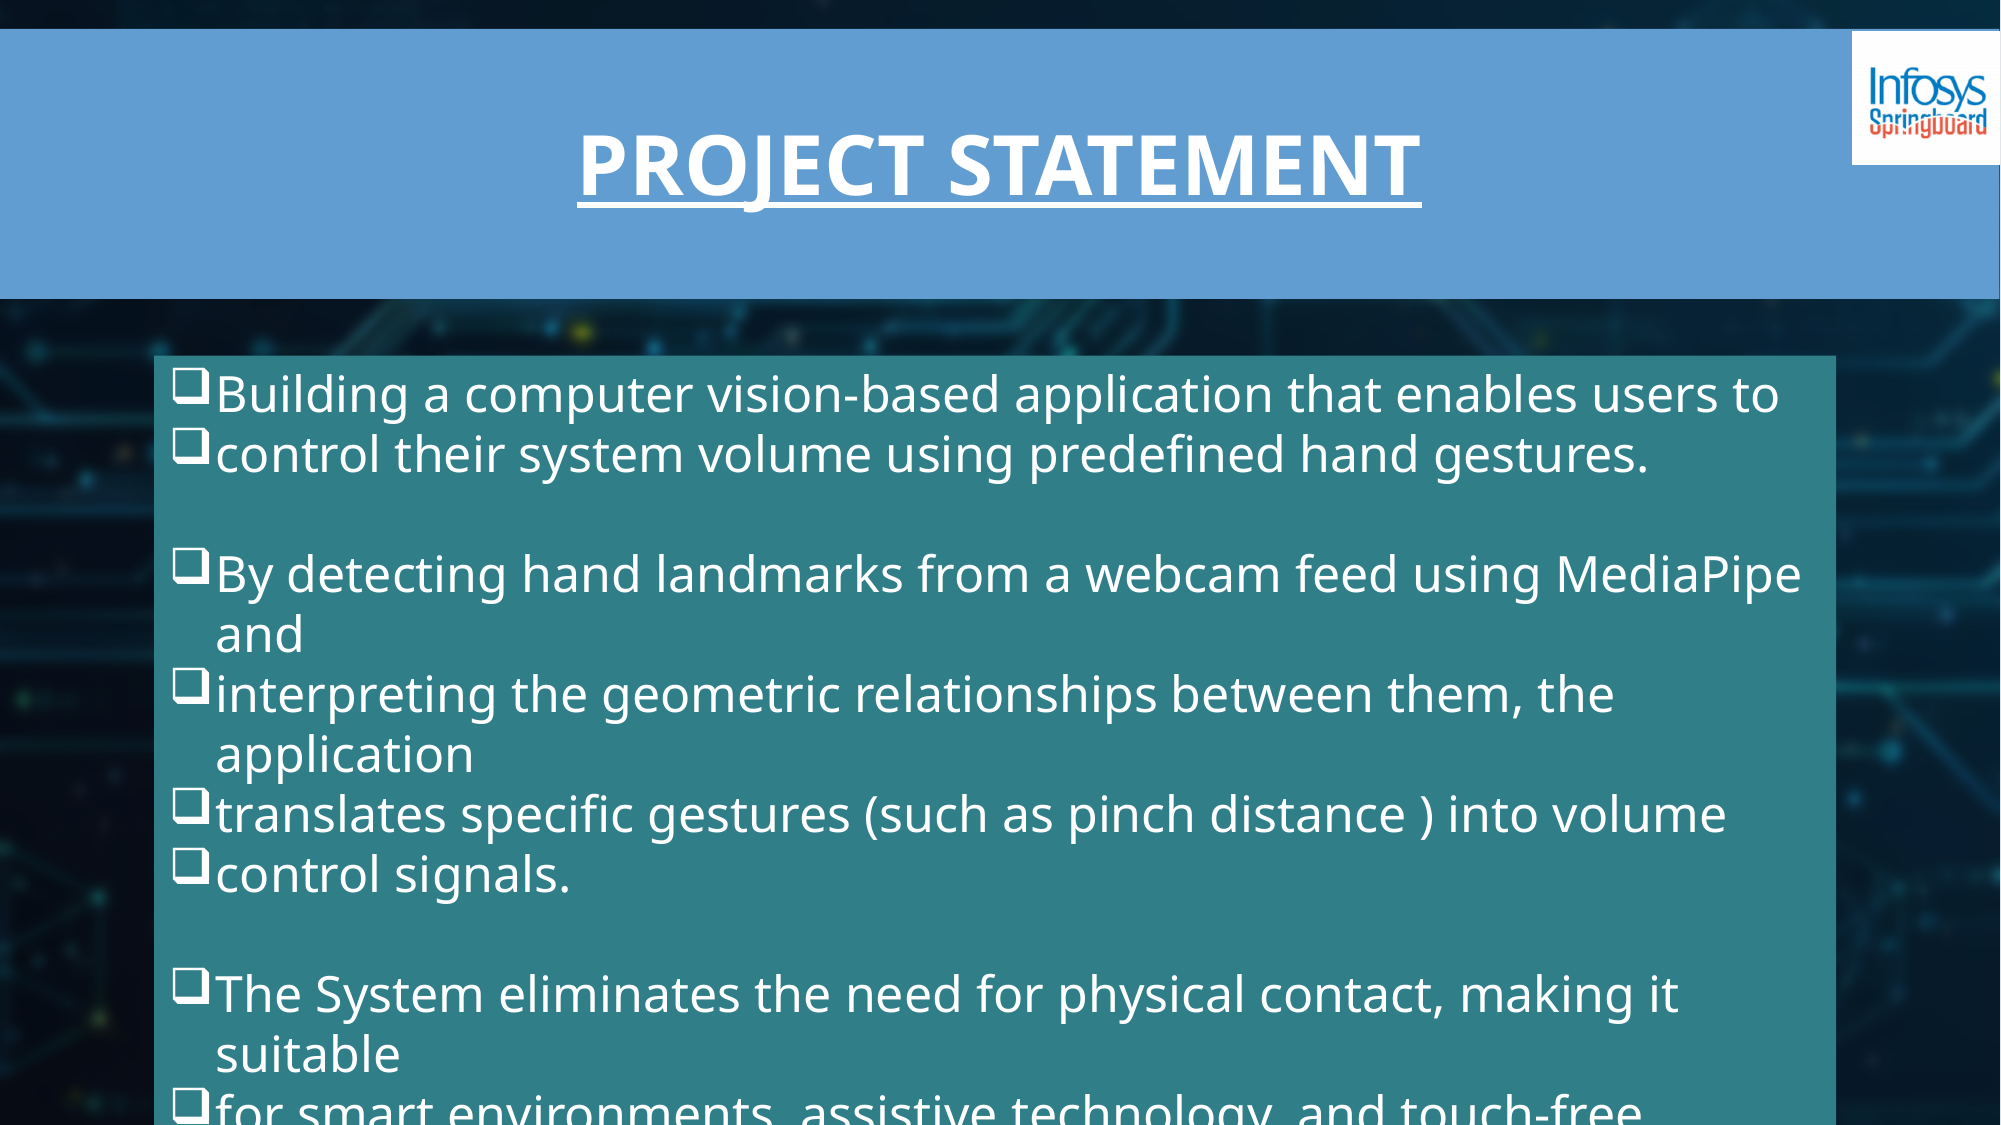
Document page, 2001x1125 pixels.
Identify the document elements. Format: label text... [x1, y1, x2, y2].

picture [0, 29, 2001, 1125]
title Project Statement [197, 46, 1803, 295]
text_box Building a computer vision-based application that enables users to control their system volume using predefined hand gestures. By detecting hand landmarks from a webcam feed using MediaPipe and interpreting the geometric relationships between them, the application translates specific gestures (such as pinch distance ) into volume control signals. The System eliminates the need for physical contact, making it suitable for smart environments, assistive technology, and touch-free control systems. [154, 355, 1837, 1125]
picture [0, 0, 2001, 28]
